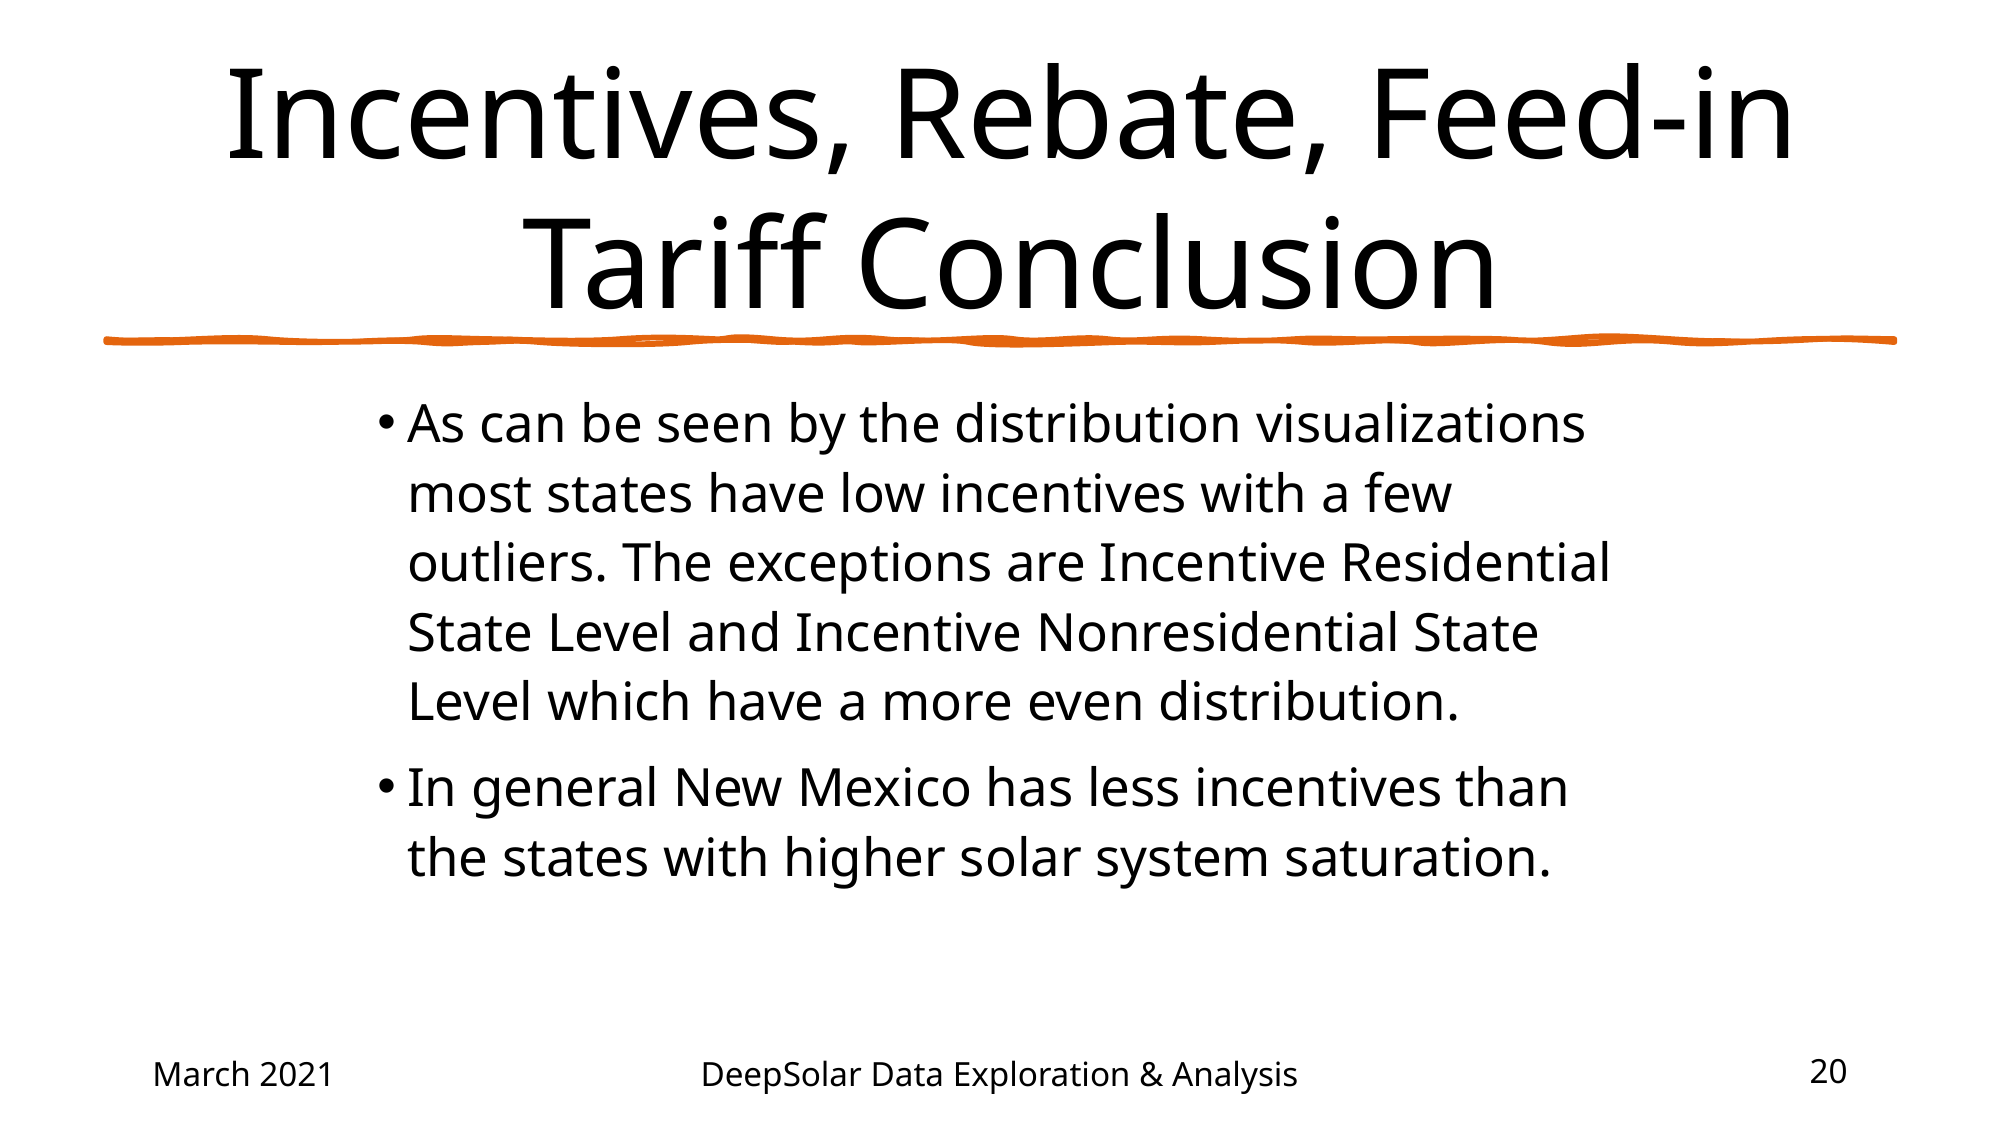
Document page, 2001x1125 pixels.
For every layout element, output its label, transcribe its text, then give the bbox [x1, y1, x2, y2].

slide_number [137, 1042, 588, 1103]
footer DeepSolar Data Exploration & Analysis [662, 1042, 1338, 1103]
slide_number 20 [1412, 1042, 1863, 1103]
title Incentives, Rebate, Feed-in Tariff Conclusion [150, 75, 1875, 293]
text_box [137, 751, 1863, 944]
list As can be seen by the distribution visualizations most states have low incentives with a few outliers. The exceptions are Incentive Residential State Level and Incentive Nonresidential State Level which have a more even distribution. In general New Mexico has less incentives than the states with higher solar system saturation. [362, 376, 1638, 751]
